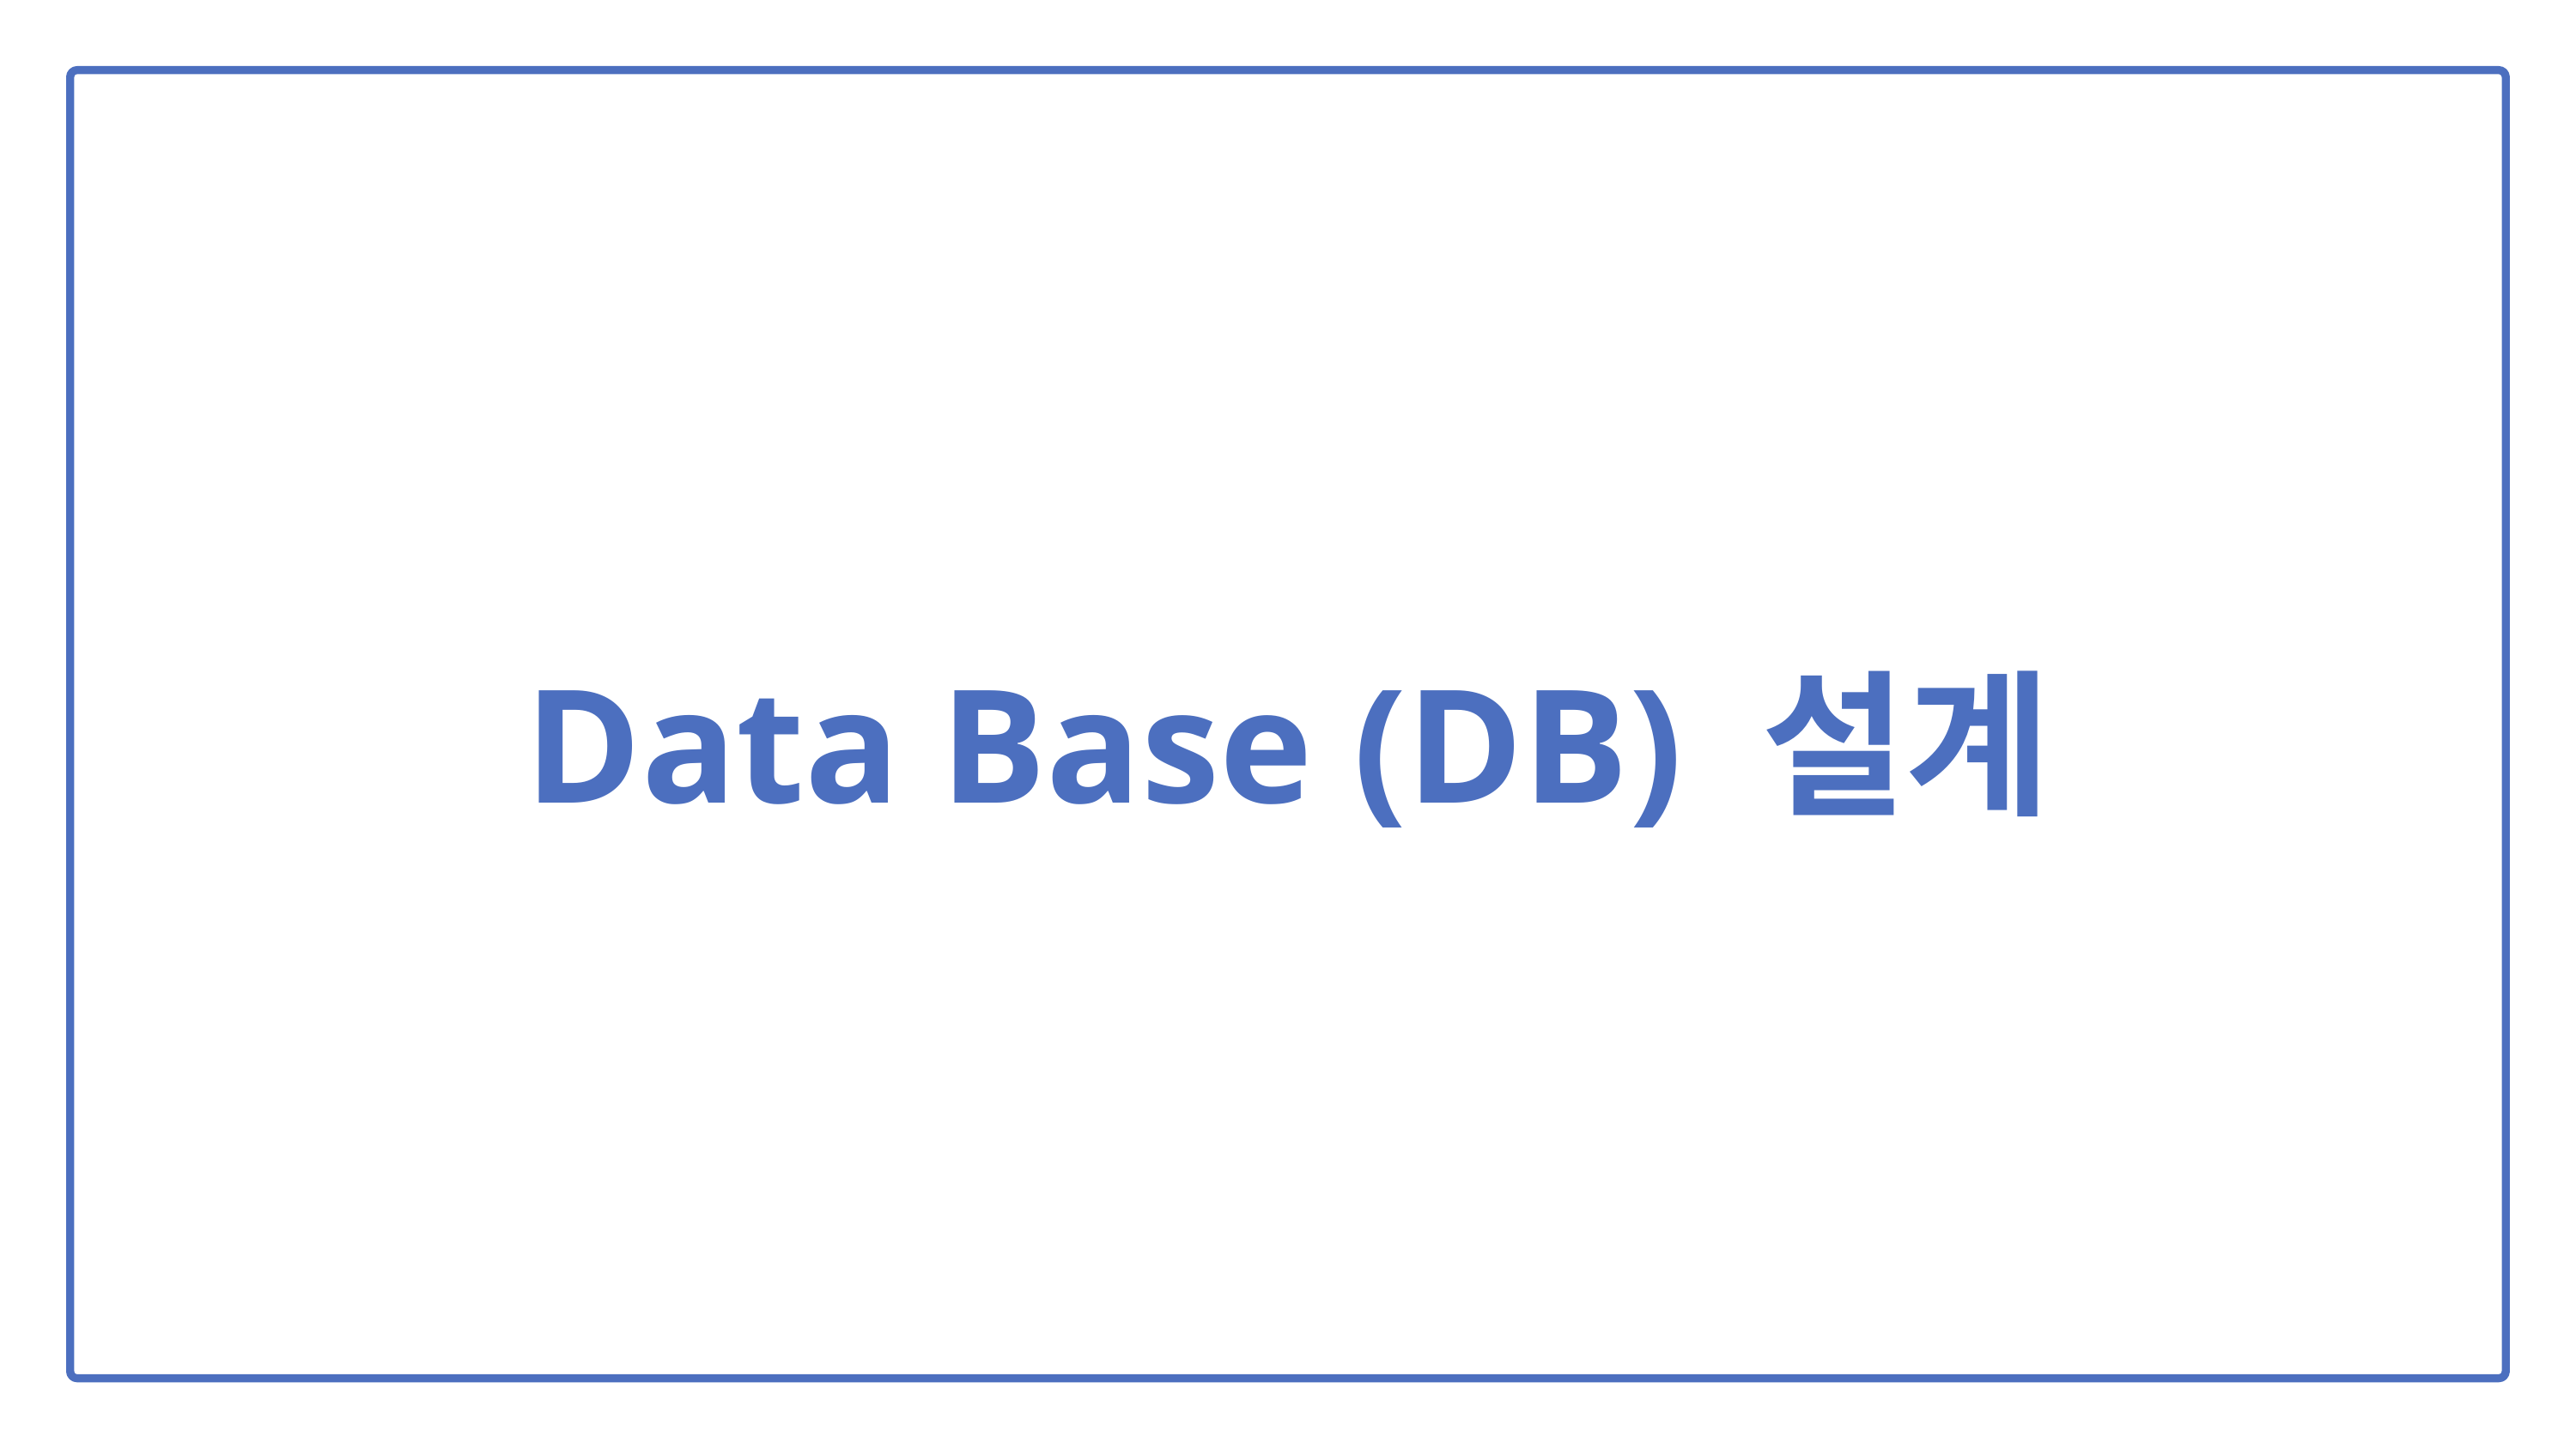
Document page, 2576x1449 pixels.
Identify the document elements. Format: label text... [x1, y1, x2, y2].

text_box [70, 70, 2506, 1379]
text_box Data Base (DB) 설계 [76, 611, 2500, 835]
